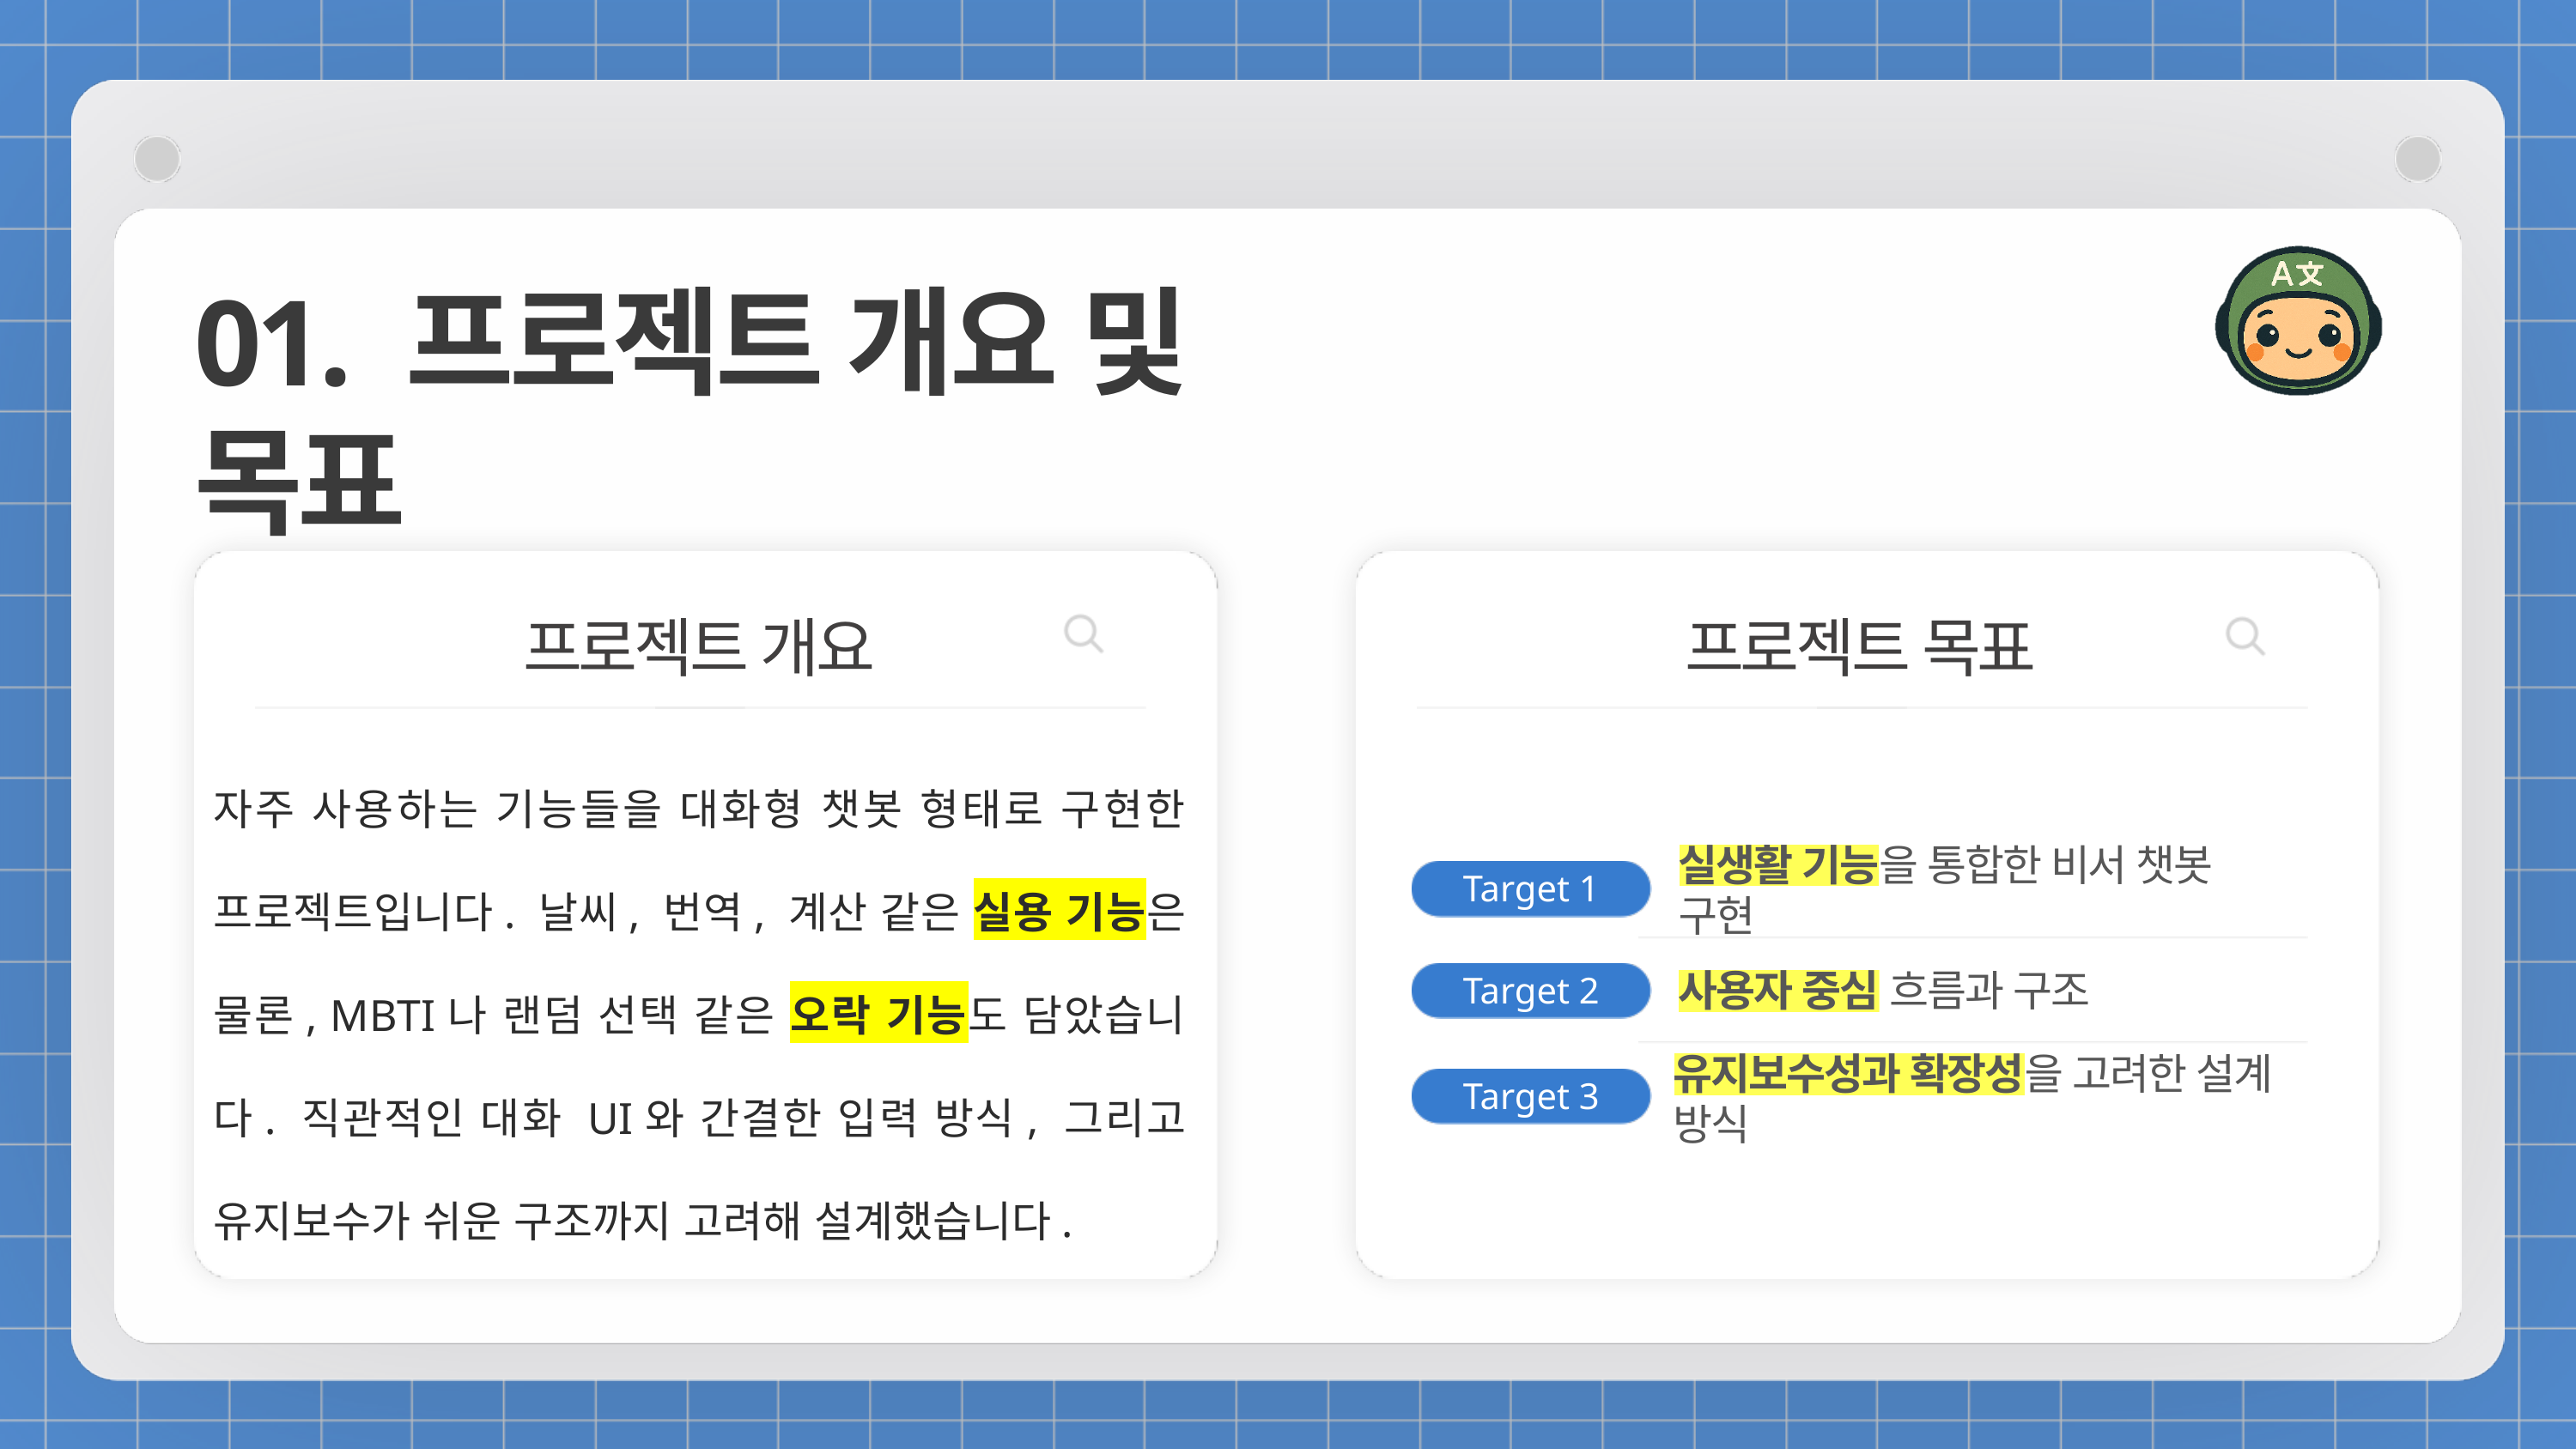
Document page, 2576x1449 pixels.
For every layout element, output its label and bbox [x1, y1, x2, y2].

text_box [1356, 550, 2382, 1279]
picture [0, 0, 2576, 1449]
text_box [194, 550, 1220, 1279]
